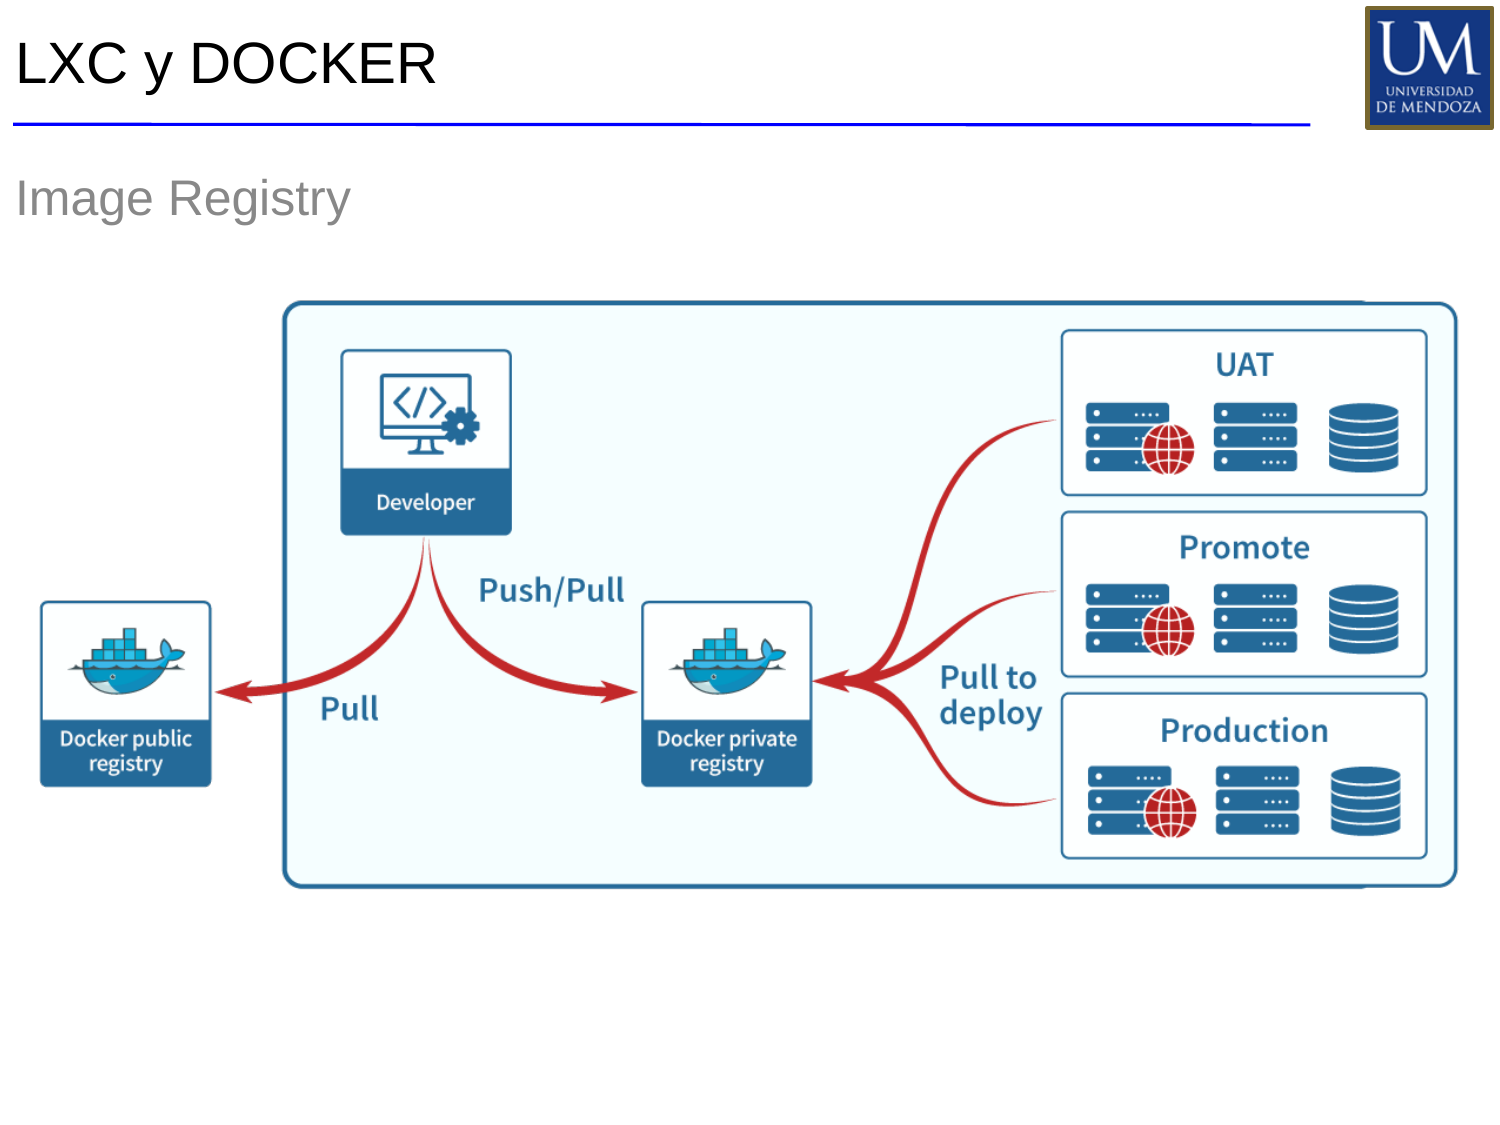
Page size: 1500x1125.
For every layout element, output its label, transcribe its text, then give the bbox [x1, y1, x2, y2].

text_box Image Registry [0, 135, 493, 261]
picture [24, 296, 1476, 896]
picture [1398, 10, 1490, 125]
title LXC y DOCKER [0, 10, 1398, 136]
